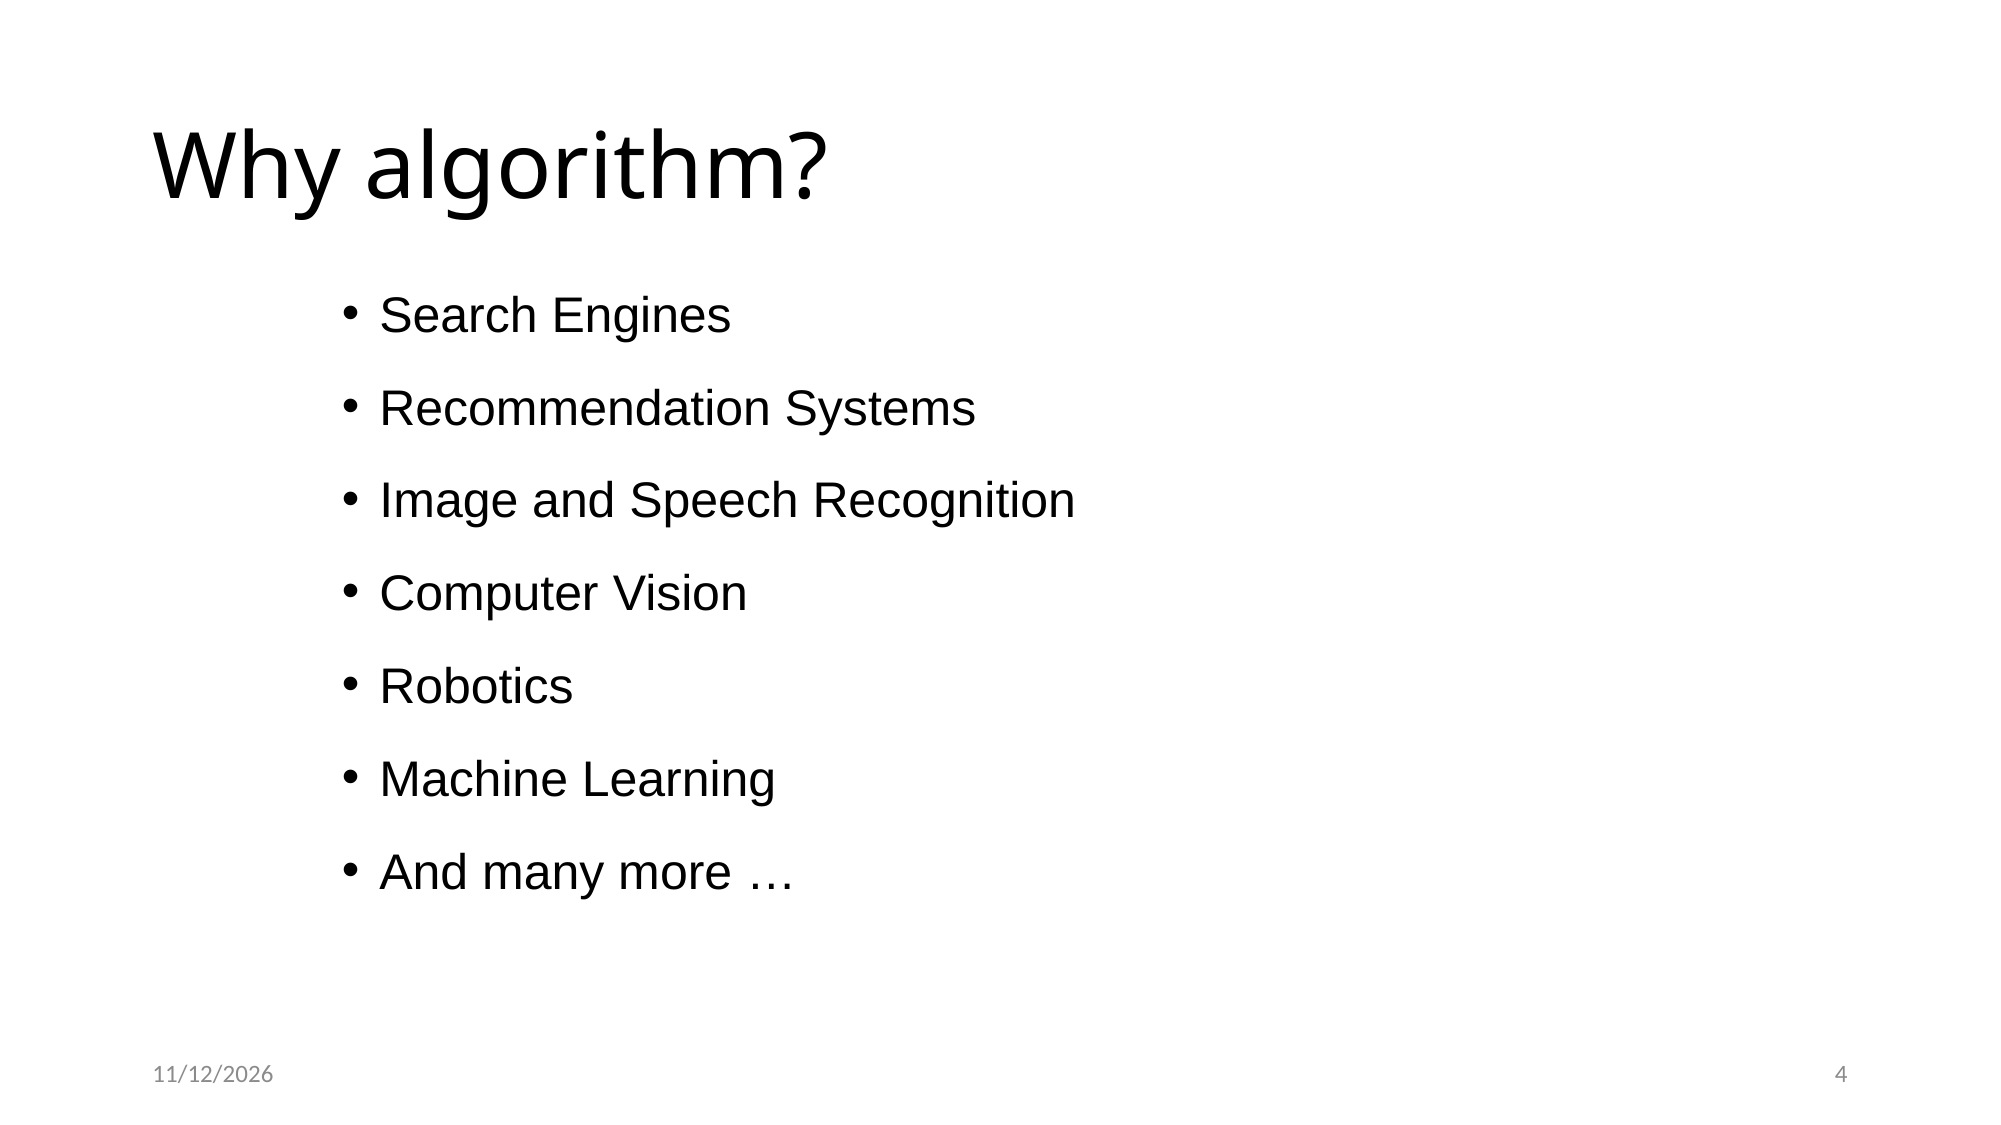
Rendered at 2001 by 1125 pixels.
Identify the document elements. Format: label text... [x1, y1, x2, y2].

title Why algorithm? [137, 59, 1863, 278]
slide_number 4 [1412, 1042, 1863, 1103]
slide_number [137, 1042, 588, 1103]
list Search Engines Recommendation Systems Image and Speech Recognition Computer Vision Robotics Machine Learning And many more … [326, 262, 1716, 1103]
